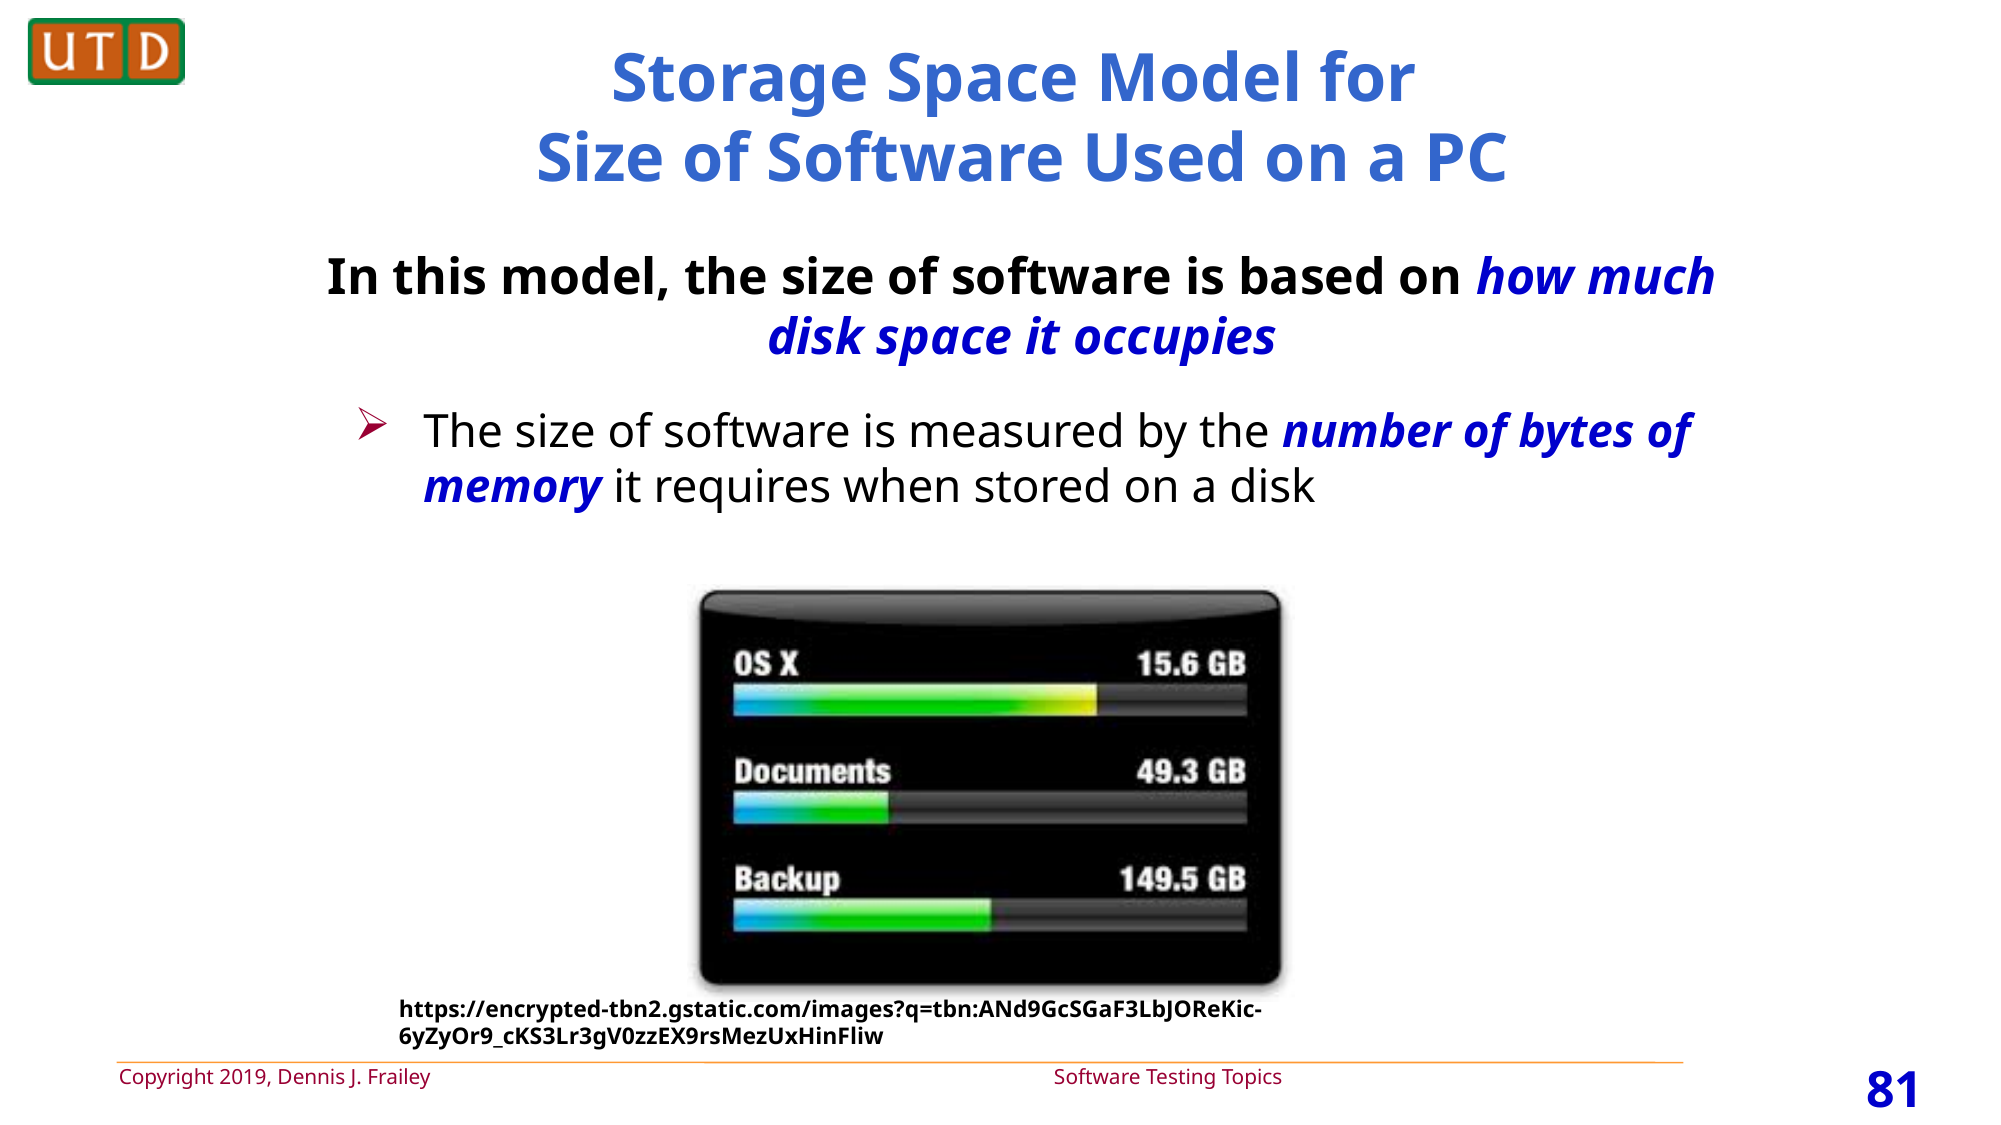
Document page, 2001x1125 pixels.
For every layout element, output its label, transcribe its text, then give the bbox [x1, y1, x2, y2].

list In this model, the size of software is based on how much disk space it occupies The size of software is measured by the number of bytes of memory it requires when stored on a disk [264, 236, 1781, 597]
title Storage Space Model for Size of Software Used on a PC [338, 20, 1708, 209]
picture [687, 584, 1295, 1002]
picture [27, 18, 185, 85]
text_box https://encrypted-tbn2.gstatic.com/images?q=tbn:ANd9GcSGaF3LbJOReKic-6yZyOr9_cKS3Lr3gV0zzEX9rsMezUxHinFliw [384, 987, 1658, 1057]
